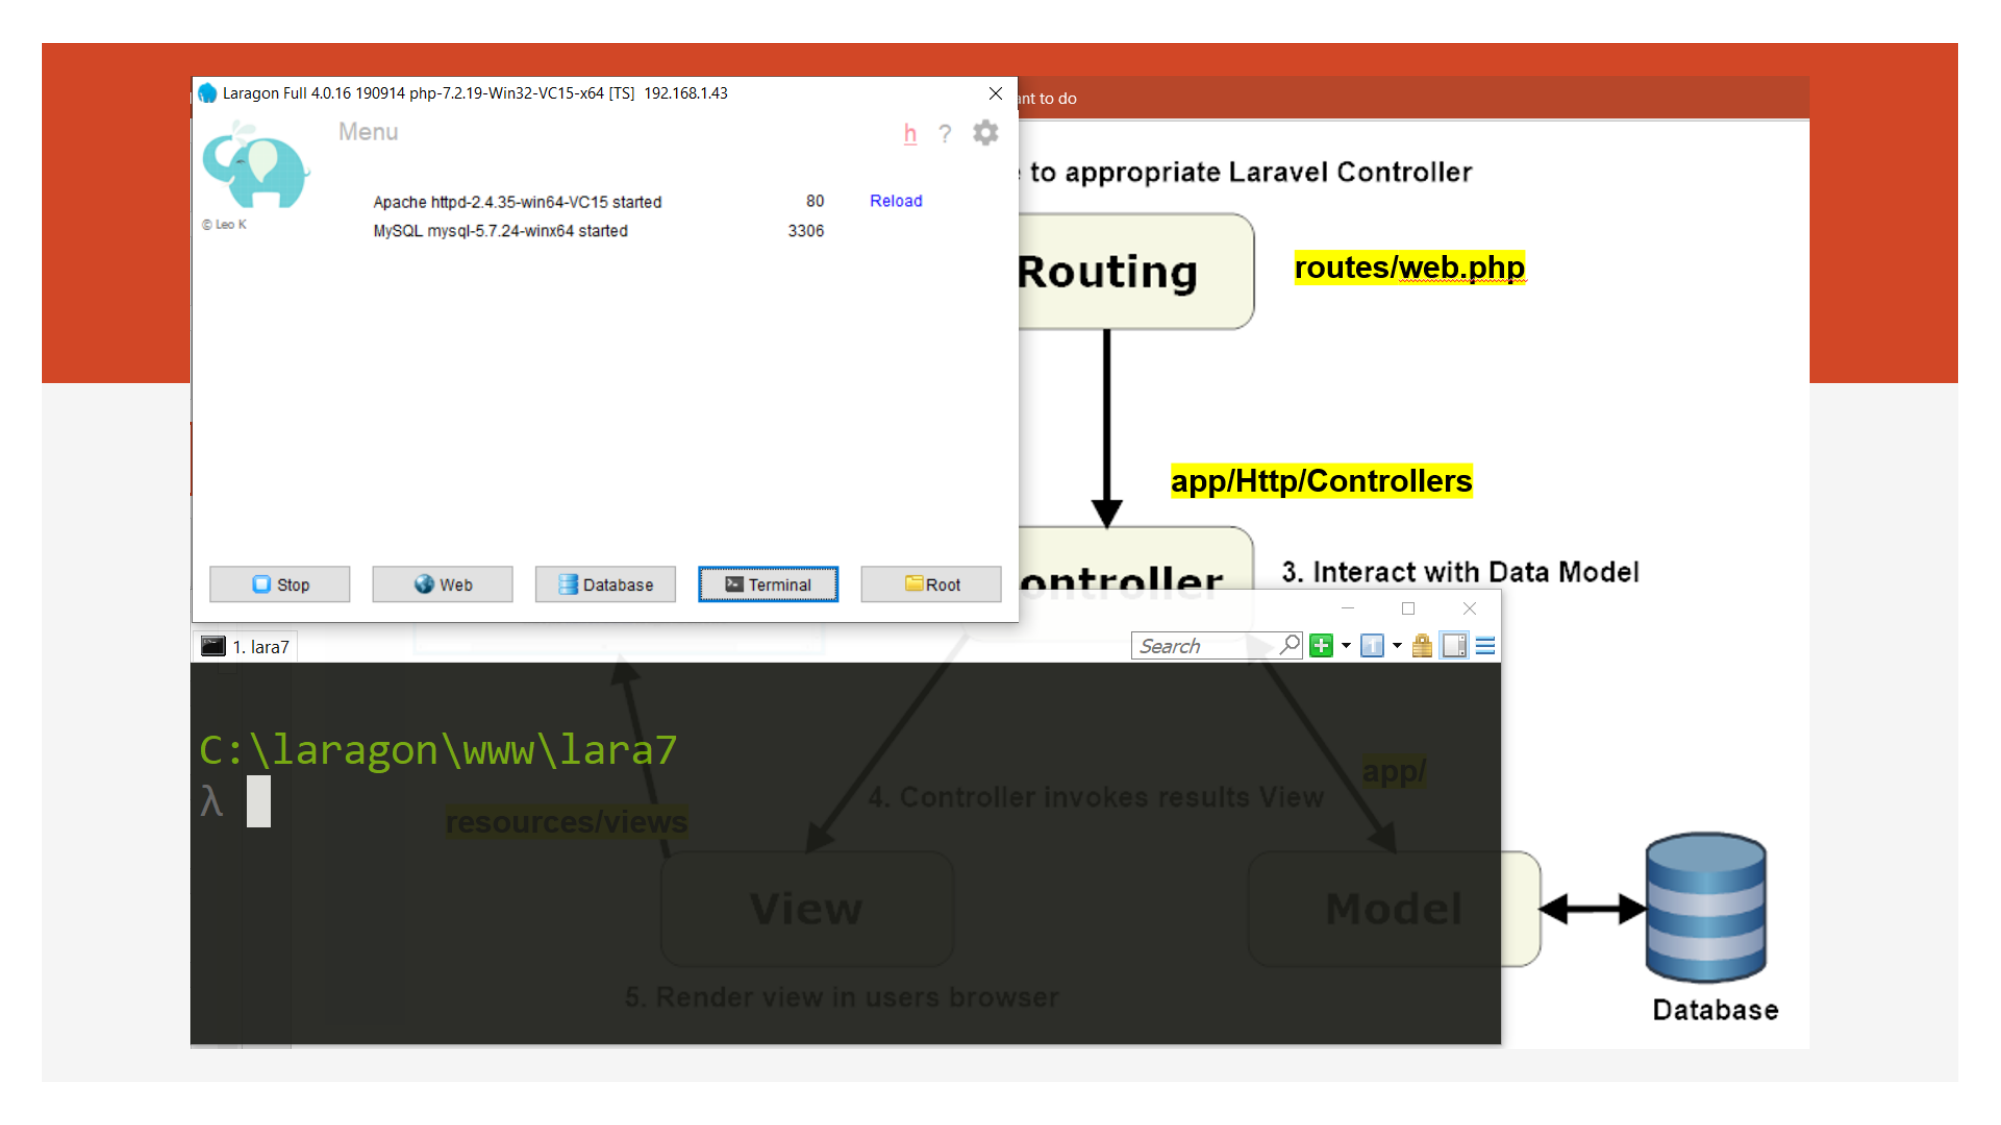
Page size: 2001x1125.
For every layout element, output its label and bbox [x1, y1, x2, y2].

picture [190, 76, 1810, 1049]
